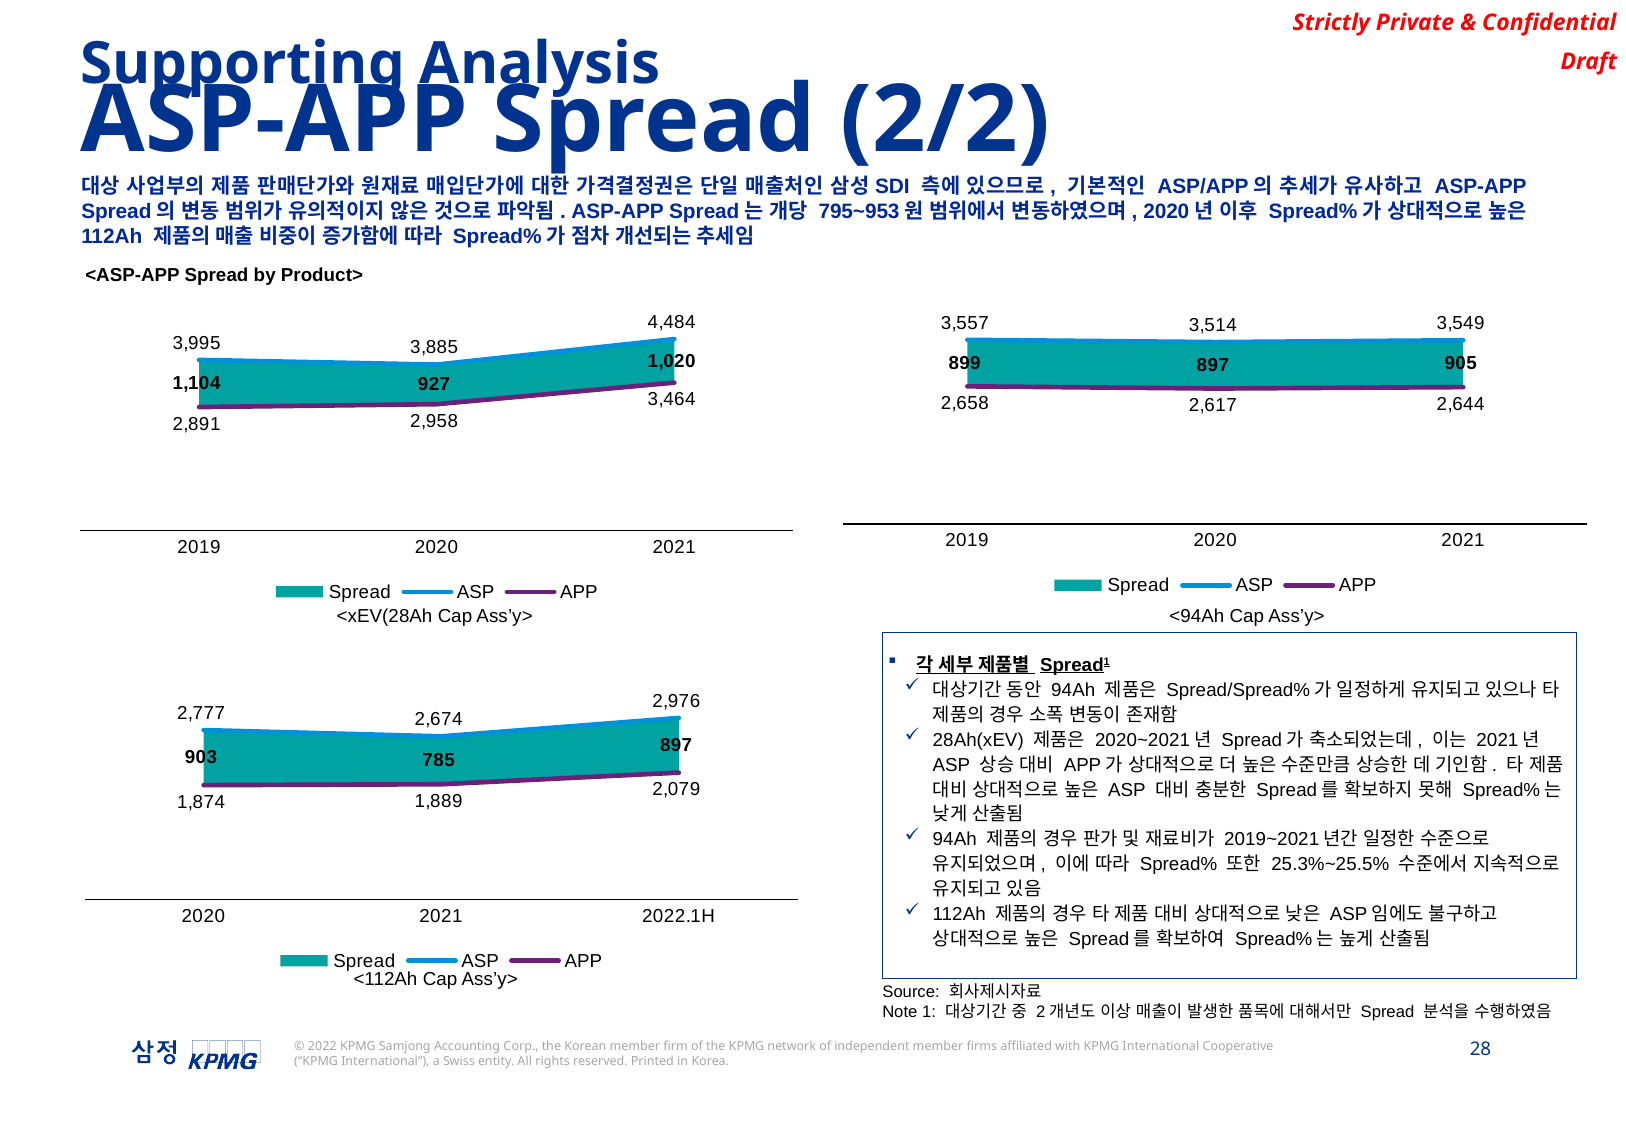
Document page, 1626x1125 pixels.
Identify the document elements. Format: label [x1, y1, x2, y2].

text_box [882, 632, 1577, 979]
text_box [65, 37, 1527, 244]
text_box [1169, 603, 1327, 626]
text_box [353, 978, 535, 989]
text_box [882, 980, 1614, 1021]
chart [827, 311, 1603, 603]
picture [129, 1038, 263, 1071]
chart [69, 680, 813, 978]
chart [65, 311, 808, 609]
text_box [336, 609, 535, 626]
text_box [85, 262, 813, 286]
